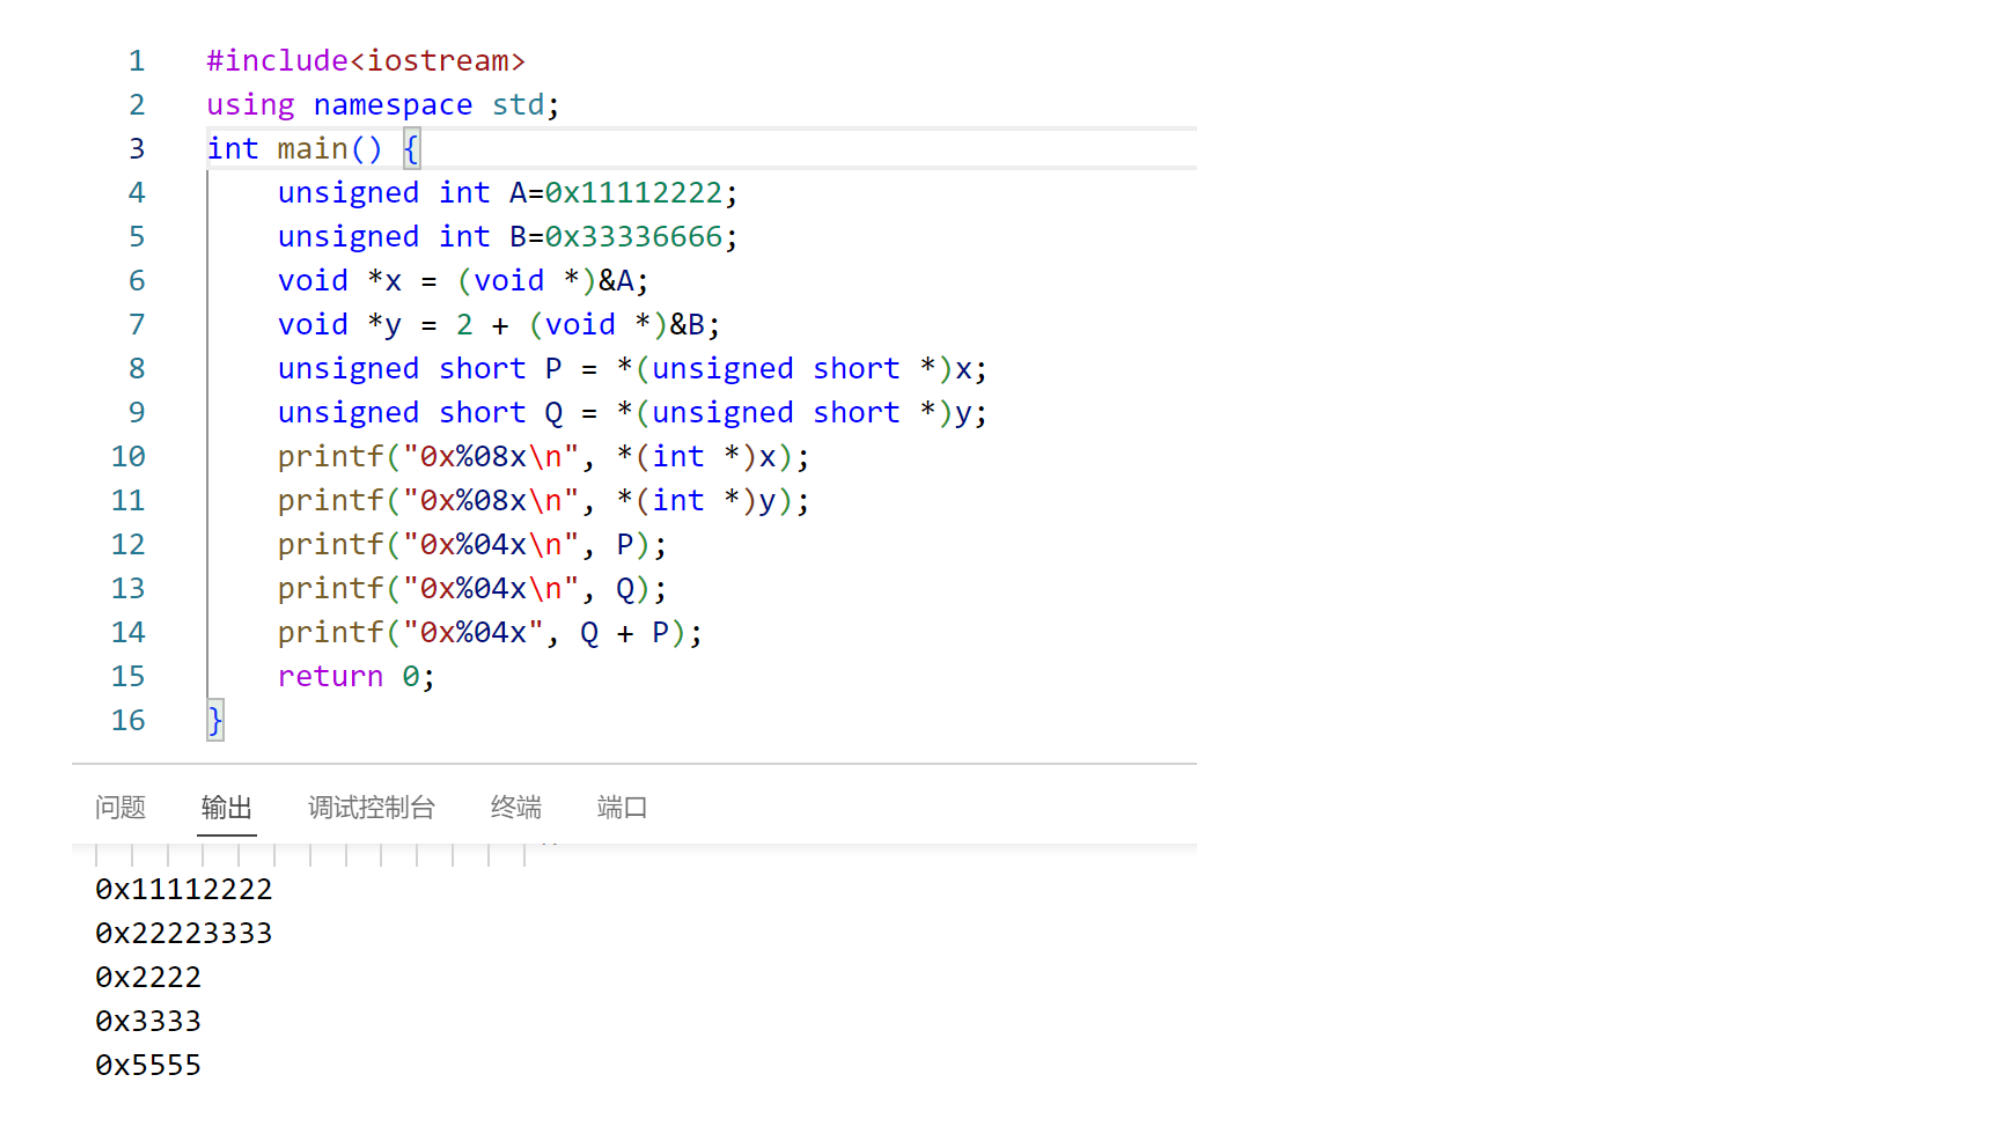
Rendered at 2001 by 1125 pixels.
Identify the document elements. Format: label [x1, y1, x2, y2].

picture [71, 35, 1197, 1089]
